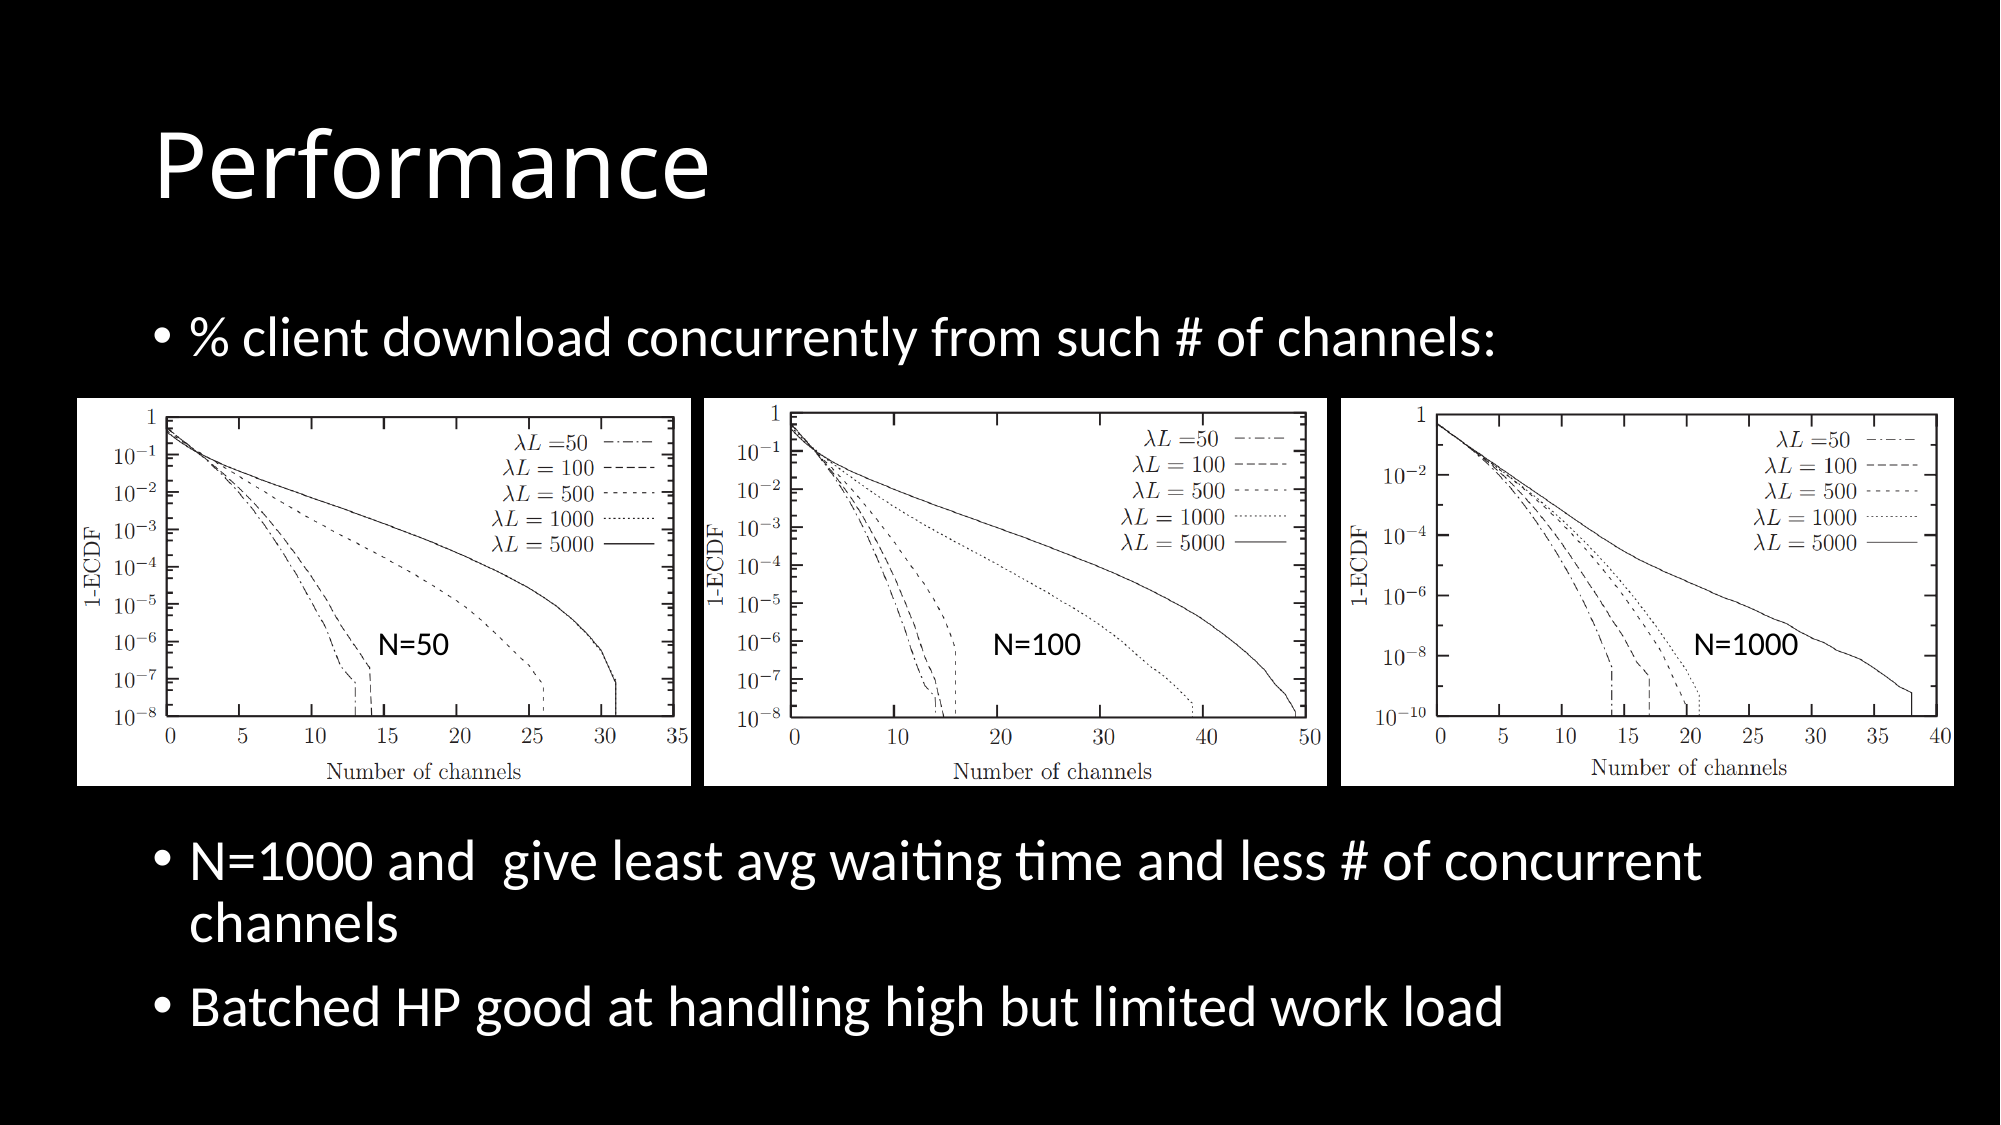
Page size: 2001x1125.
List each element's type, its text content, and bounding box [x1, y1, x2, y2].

list % client download concurrently from such # of channels: [137, 299, 1863, 377]
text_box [77, 398, 691, 786]
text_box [1341, 398, 1954, 786]
title Performance [137, 59, 1863, 278]
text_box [704, 398, 1327, 786]
